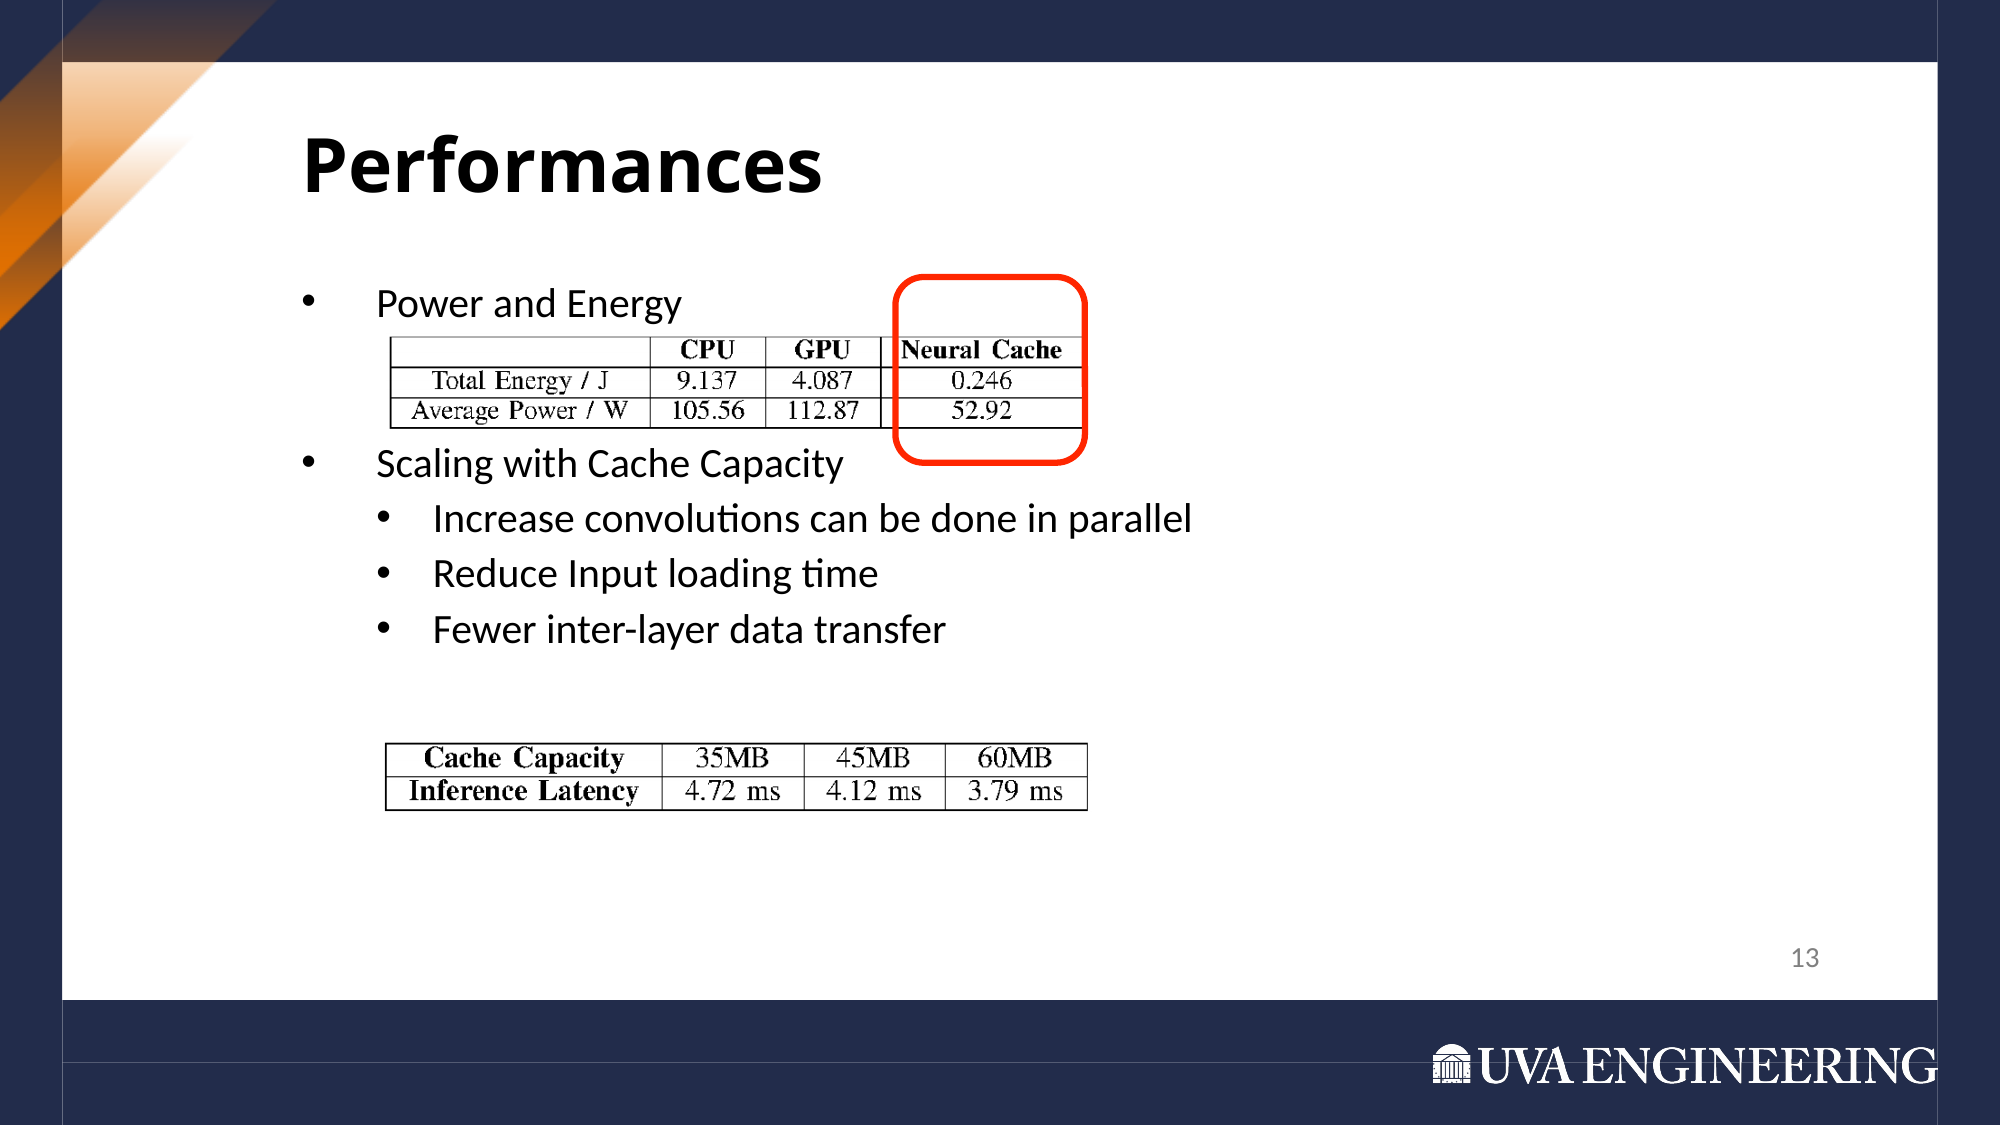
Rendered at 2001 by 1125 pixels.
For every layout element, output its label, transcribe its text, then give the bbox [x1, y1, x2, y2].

text_box Performances [293, 120, 1906, 217]
text_box [895, 276, 1085, 329]
picture [385, 329, 1089, 433]
picture [0, 0, 284, 338]
text_box 13 [1782, 931, 1844, 981]
picture [382, 737, 1092, 816]
picture [1433, 1044, 1938, 1084]
text_box [895, 433, 1085, 463]
text_box Power and Energy Scaling with Cache Capacity Increase convolutions can be done in parallel Reduce Input loading time Fewer inter-layer data transfer [294, 248, 1263, 660]
